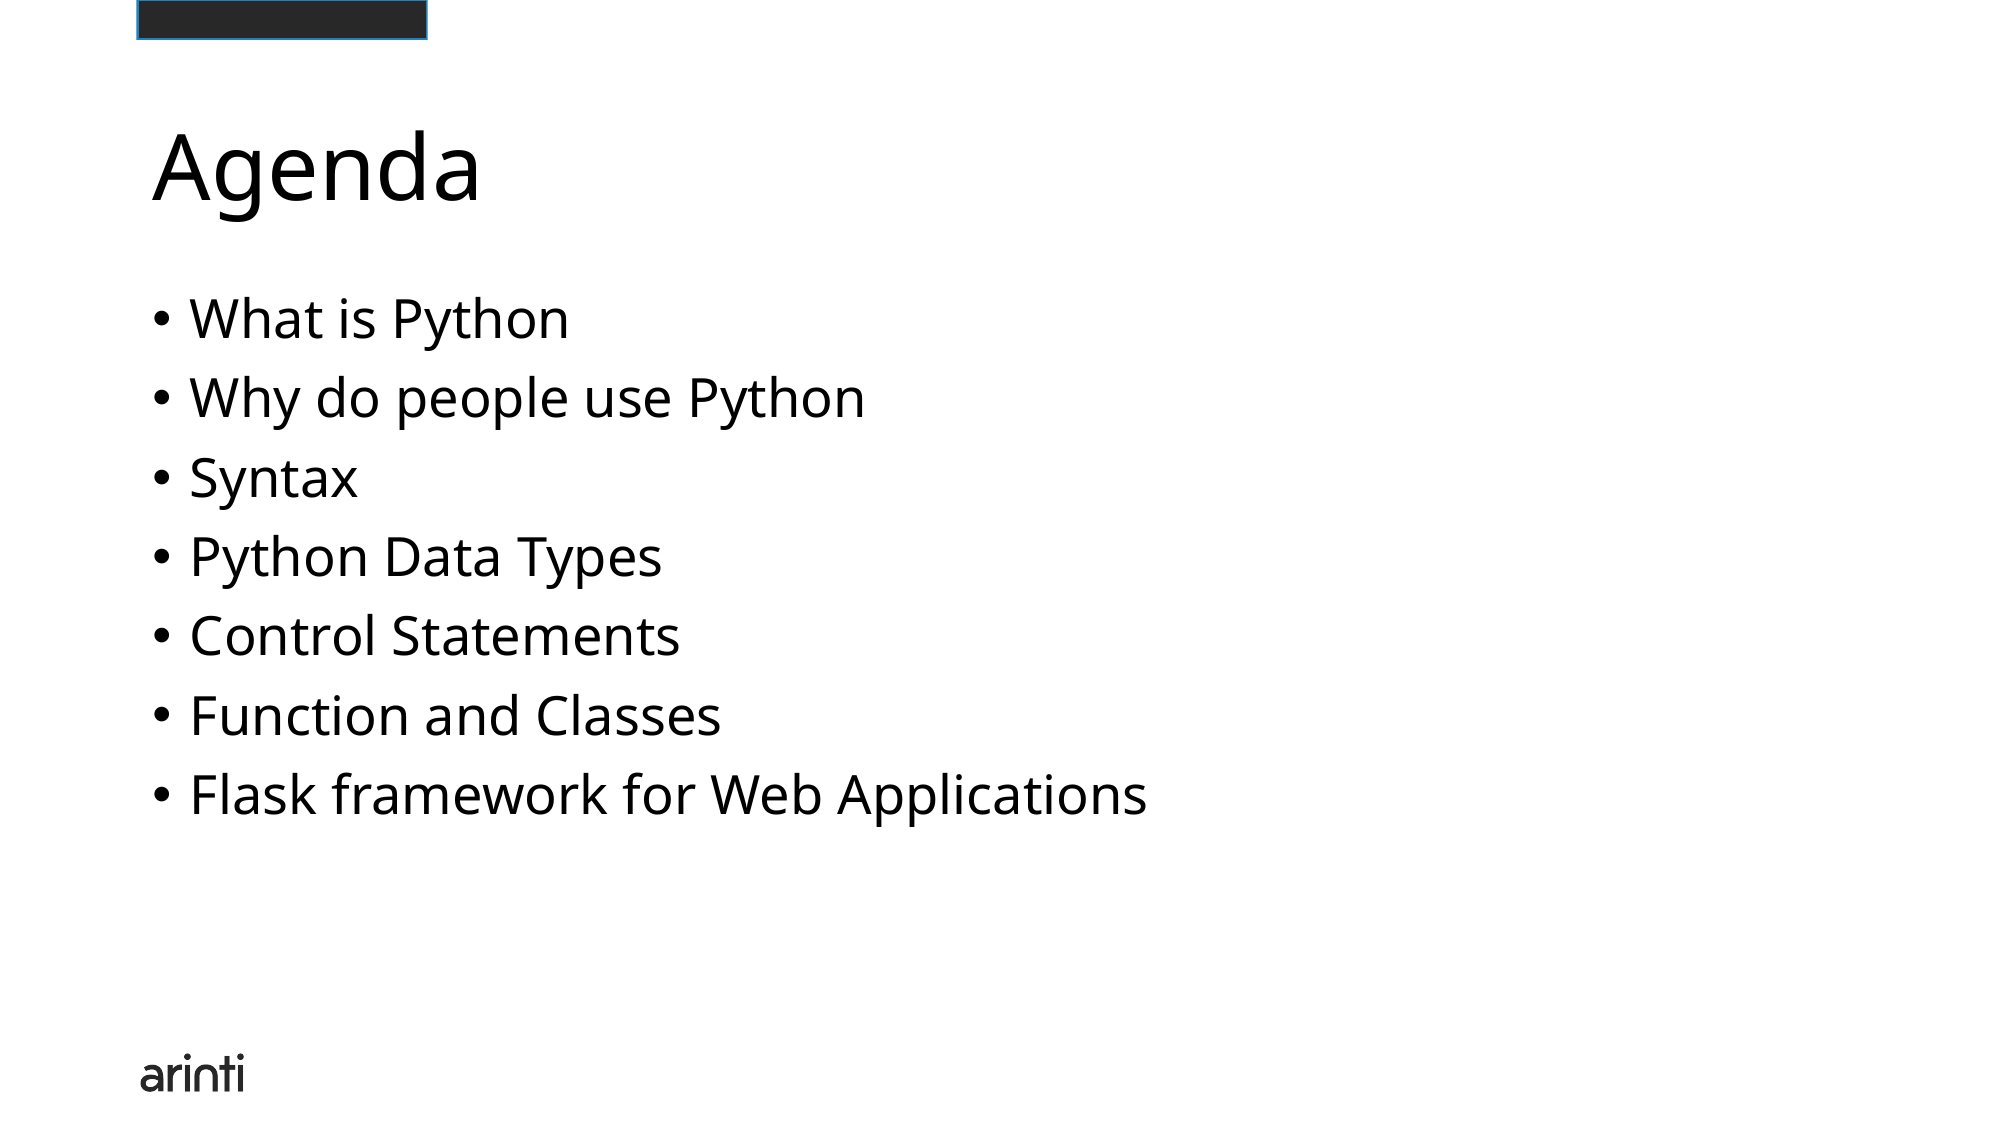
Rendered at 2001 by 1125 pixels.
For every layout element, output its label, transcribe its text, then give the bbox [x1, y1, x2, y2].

picture [137, 1051, 247, 1094]
title Agenda [137, 61, 1863, 228]
list What is Python Why do people use Python Syntax Python Data Types Control Statements Function and Classes Flask framework for Web Applications [137, 284, 1863, 1014]
